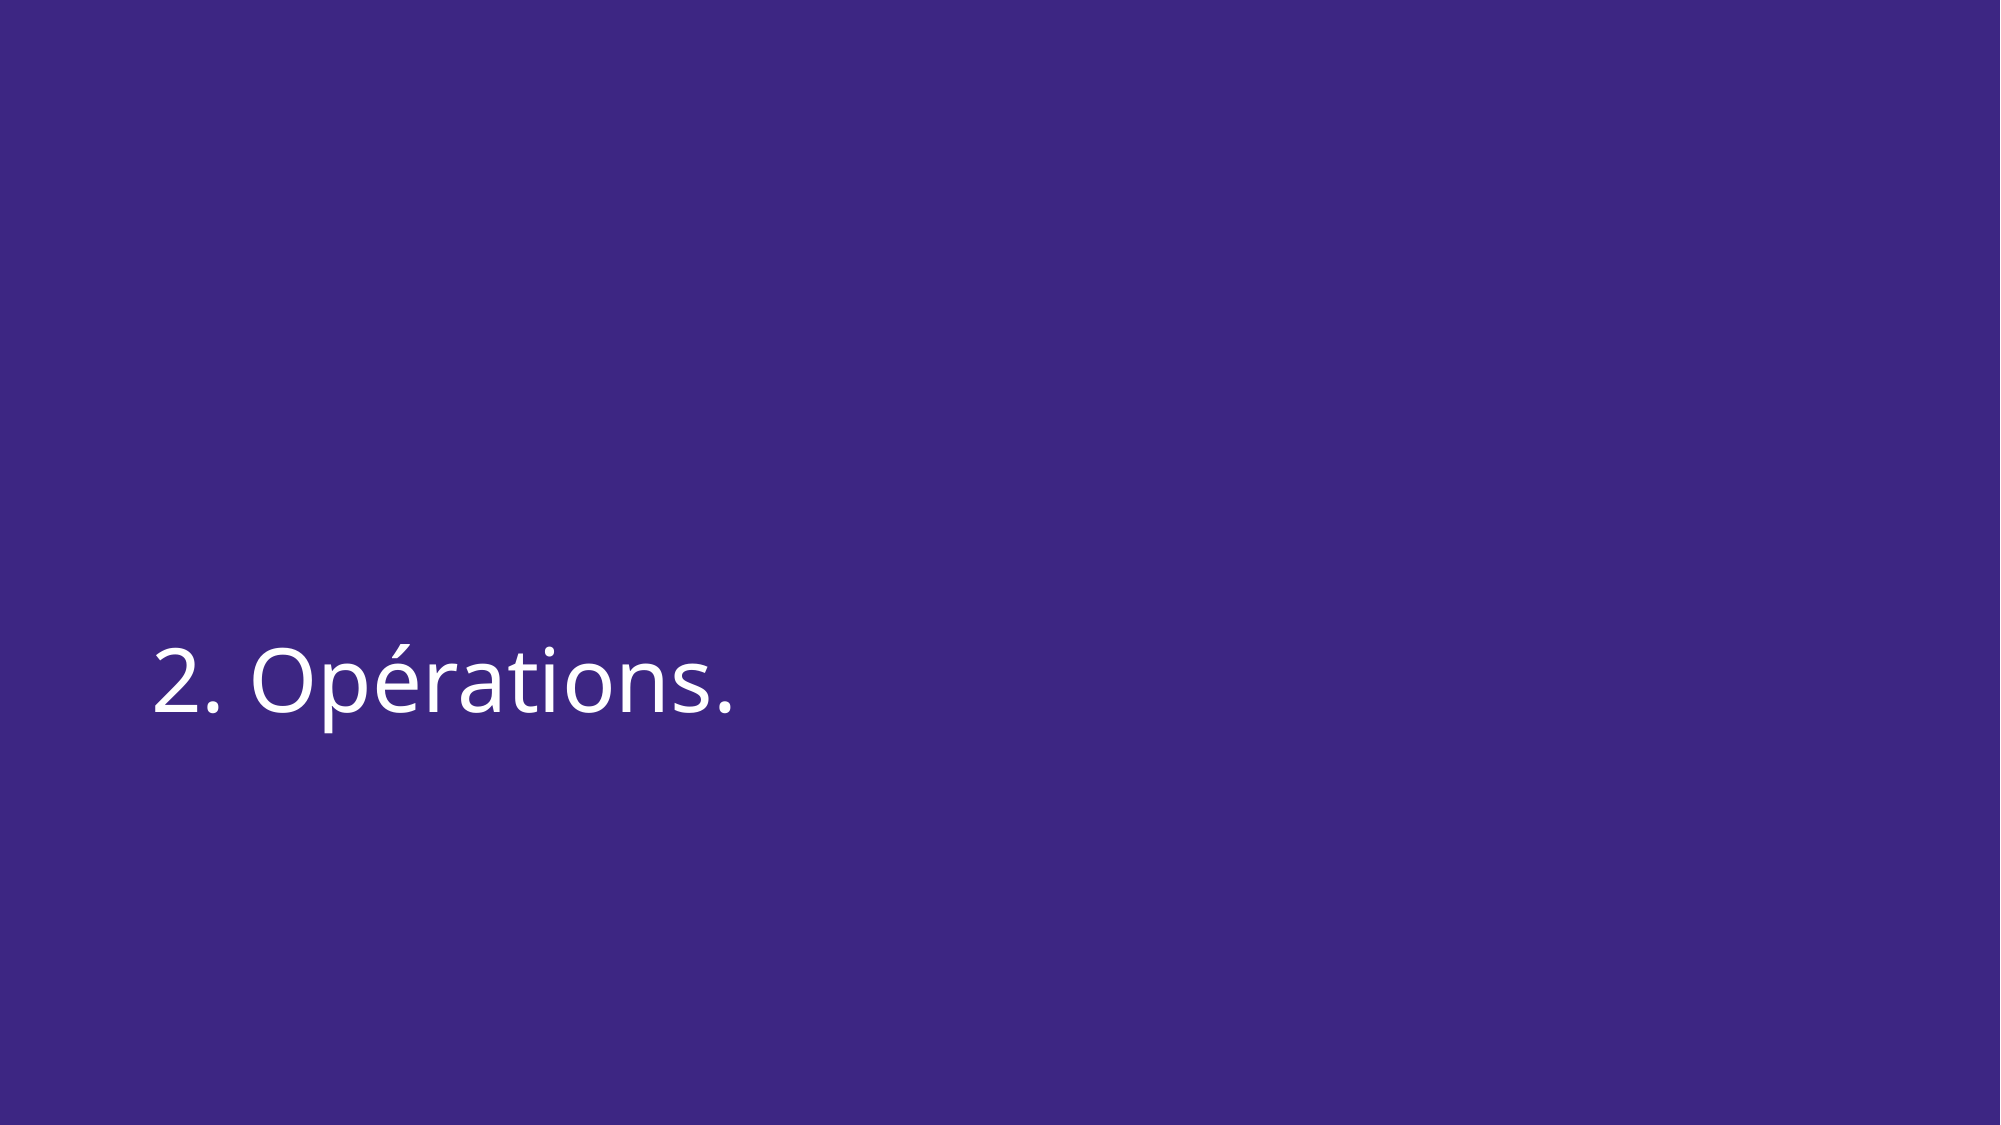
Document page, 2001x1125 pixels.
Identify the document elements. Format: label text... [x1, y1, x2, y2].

text_box 2. Opérations. [136, 280, 1862, 749]
